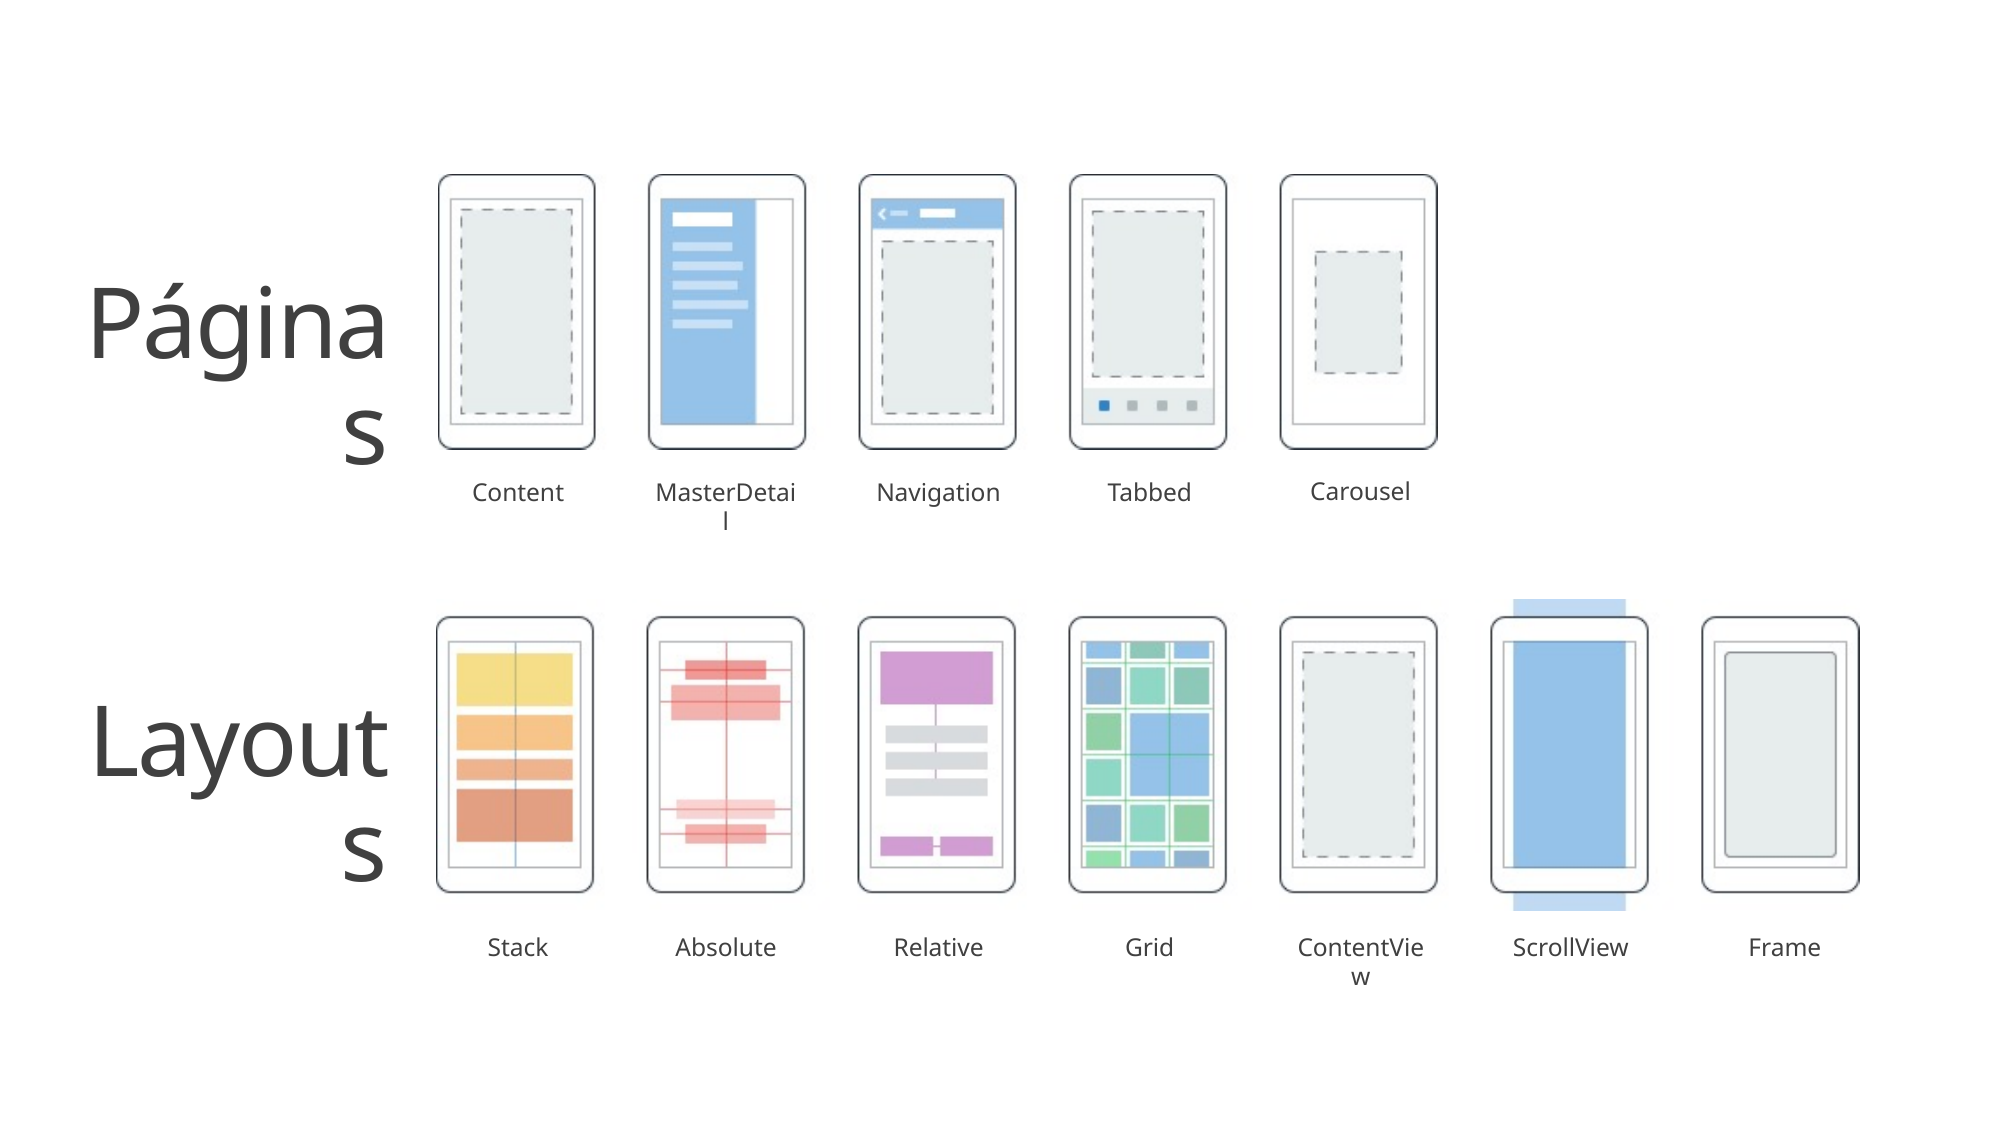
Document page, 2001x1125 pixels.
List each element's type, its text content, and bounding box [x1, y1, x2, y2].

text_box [438, 174, 1448, 515]
text_box Páginas [56, 259, 412, 408]
title Layouts [56, 676, 412, 824]
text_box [436, 599, 1863, 970]
